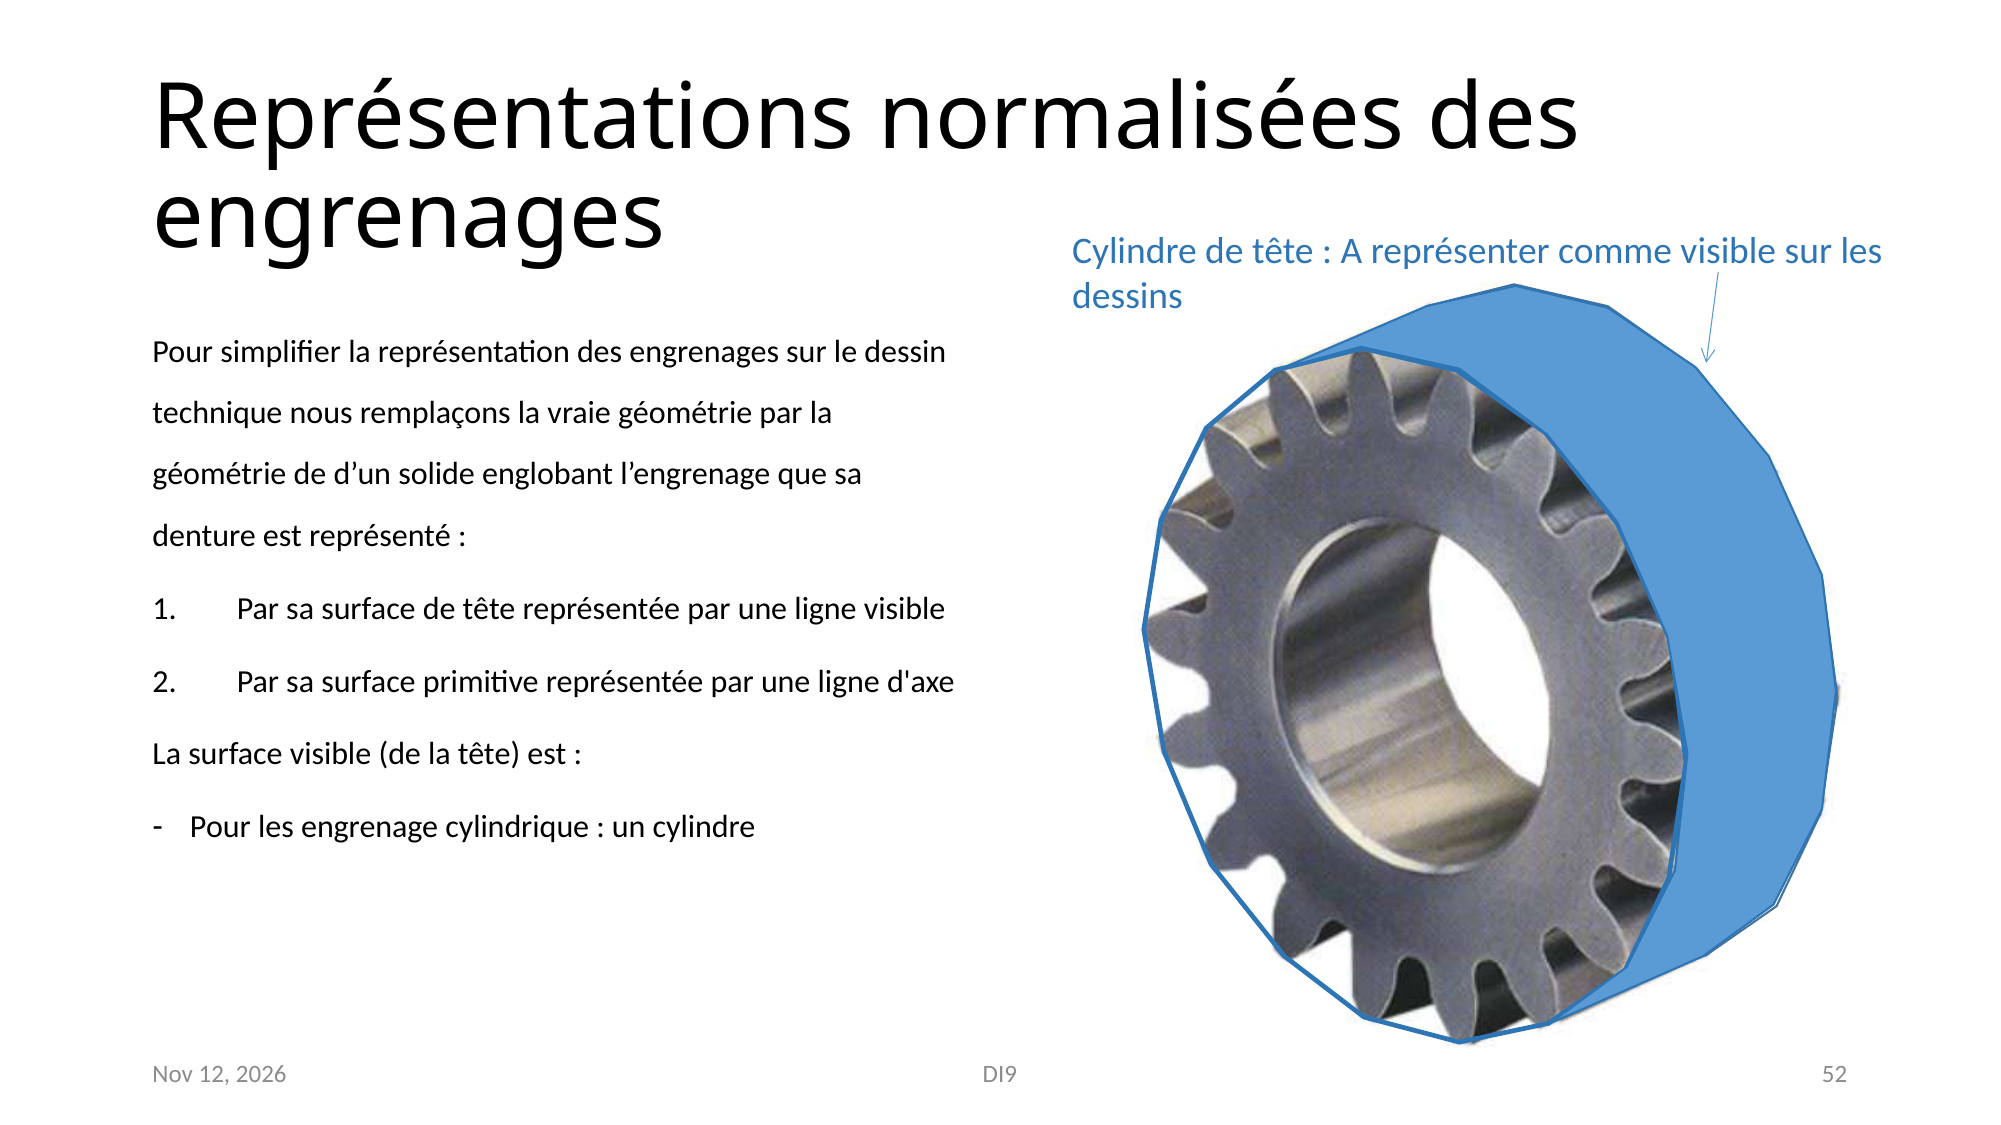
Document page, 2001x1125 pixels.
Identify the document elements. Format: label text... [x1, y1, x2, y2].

picture [1096, 271, 1879, 1054]
slide_number Nov-18 [137, 1042, 588, 1103]
footer DI9 [662, 1042, 1338, 1103]
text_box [1706, 271, 1719, 363]
slide_number 52 [1412, 1054, 1863, 1103]
text_box Cylindre de tête : A représenter comme visible sur les dessins [1057, 218, 1918, 324]
title Représentations normalisées des engrenages [137, 59, 1863, 278]
list Pour simplifier la représentation des engrenages sur le dessin technique nous remplaçons la vraie géométrie par la géométrie de d’un solide englobant l’engrenage que sa denture est représenté : Par sa surface de tête représentée par une ligne visible Par sa surface primitive représentée par une ligne d'axe La surface visible (de la tête) est : Pour les engrenage cylindrique : un cylindre Pour les engrenage conique : un cône coupé Pour les crémaillère : un parallélépipède [137, 299, 988, 1014]
